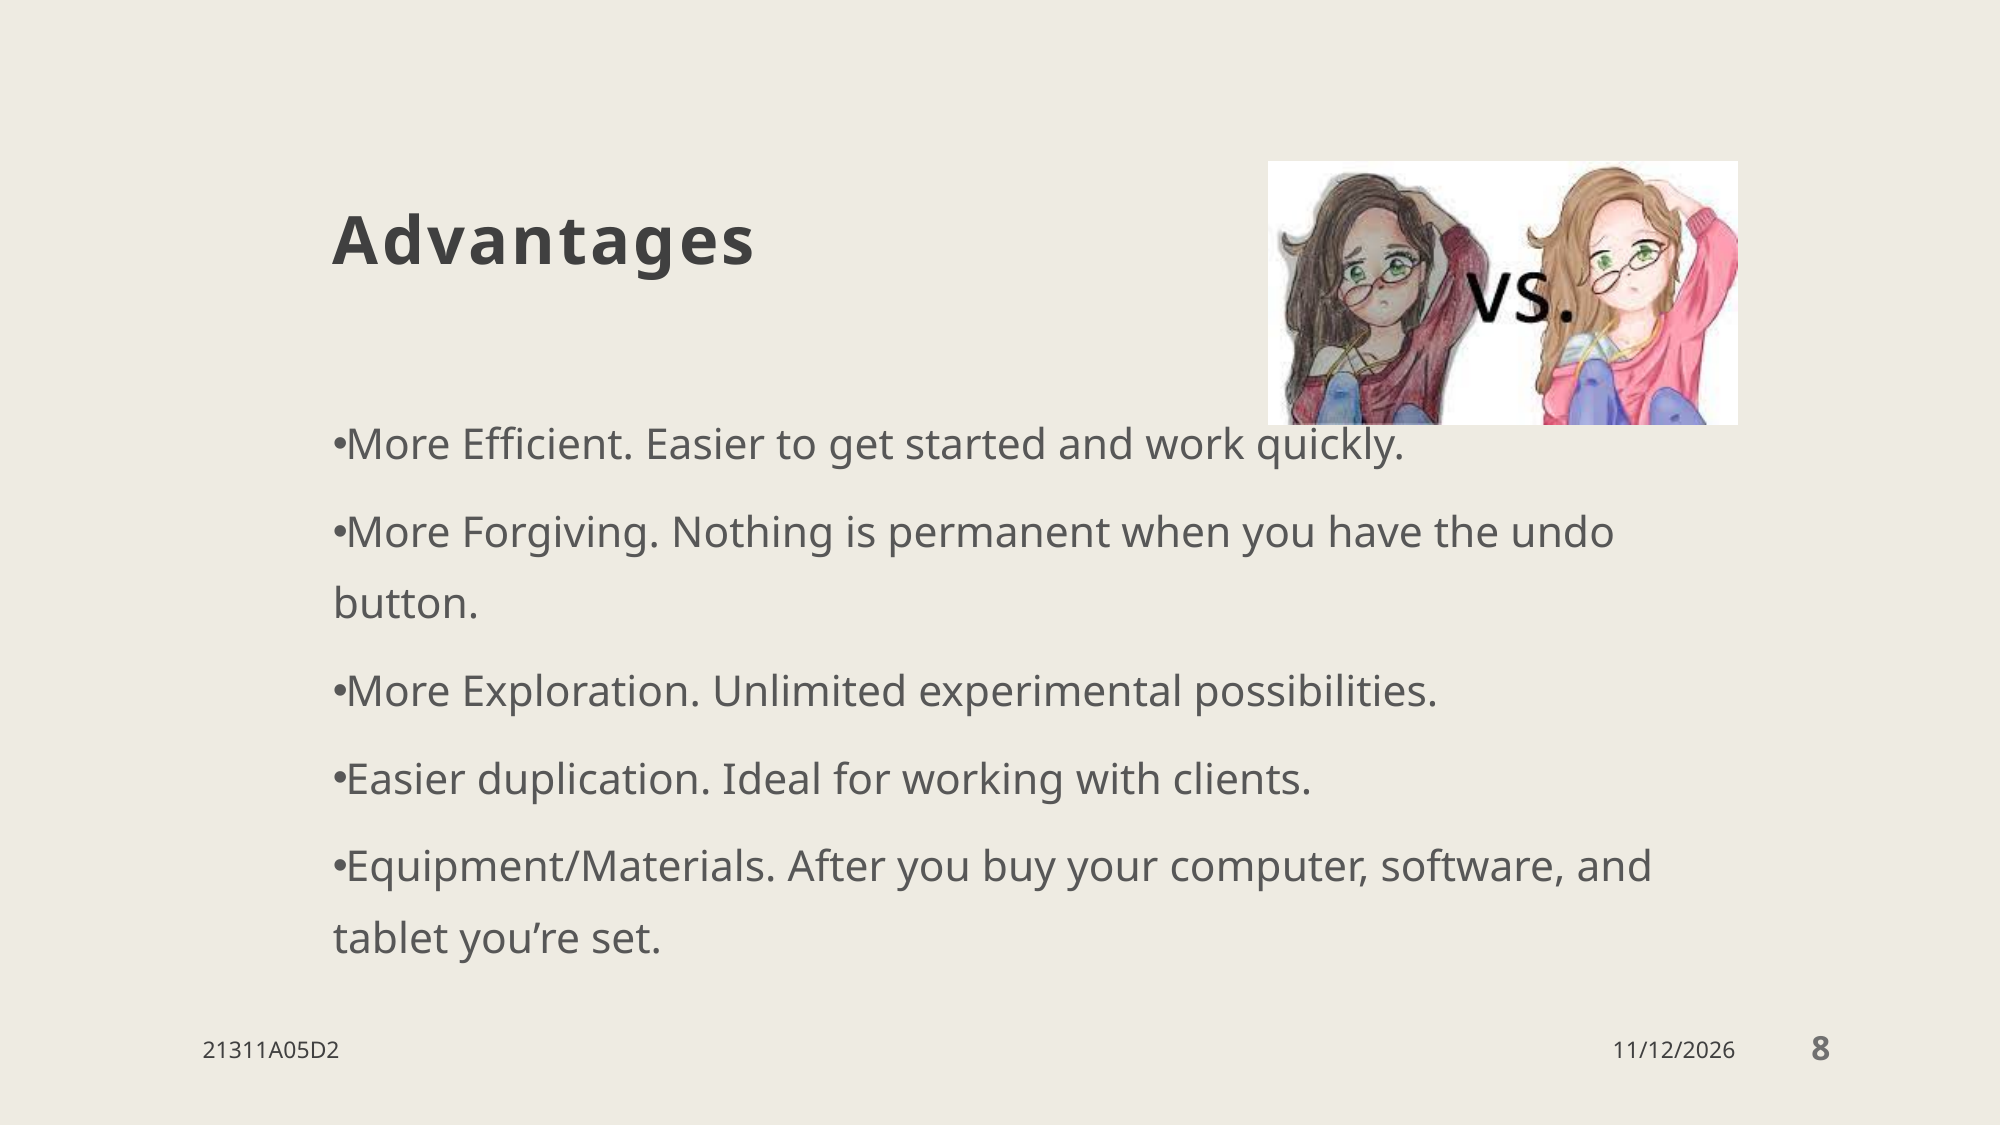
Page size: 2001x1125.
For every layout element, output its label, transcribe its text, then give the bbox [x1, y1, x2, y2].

slide_number 8 [1757, 1012, 1885, 1088]
title Advantages [315, 72, 1754, 294]
list More Efficient. Easier to get started and work quickly. More Forgiving. Nothing is permanent when you have the undo button. More Exploration. Unlimited experimental possibilities. Easier duplication. Ideal for working with clients. Equipment/Materials. After you buy your computer, software, and tablet you’re set. [315, 379, 1754, 979]
footer 21311A05D2 [184, 1012, 1115, 1088]
picture [1268, 161, 1738, 425]
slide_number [1287, 1012, 1754, 1088]
